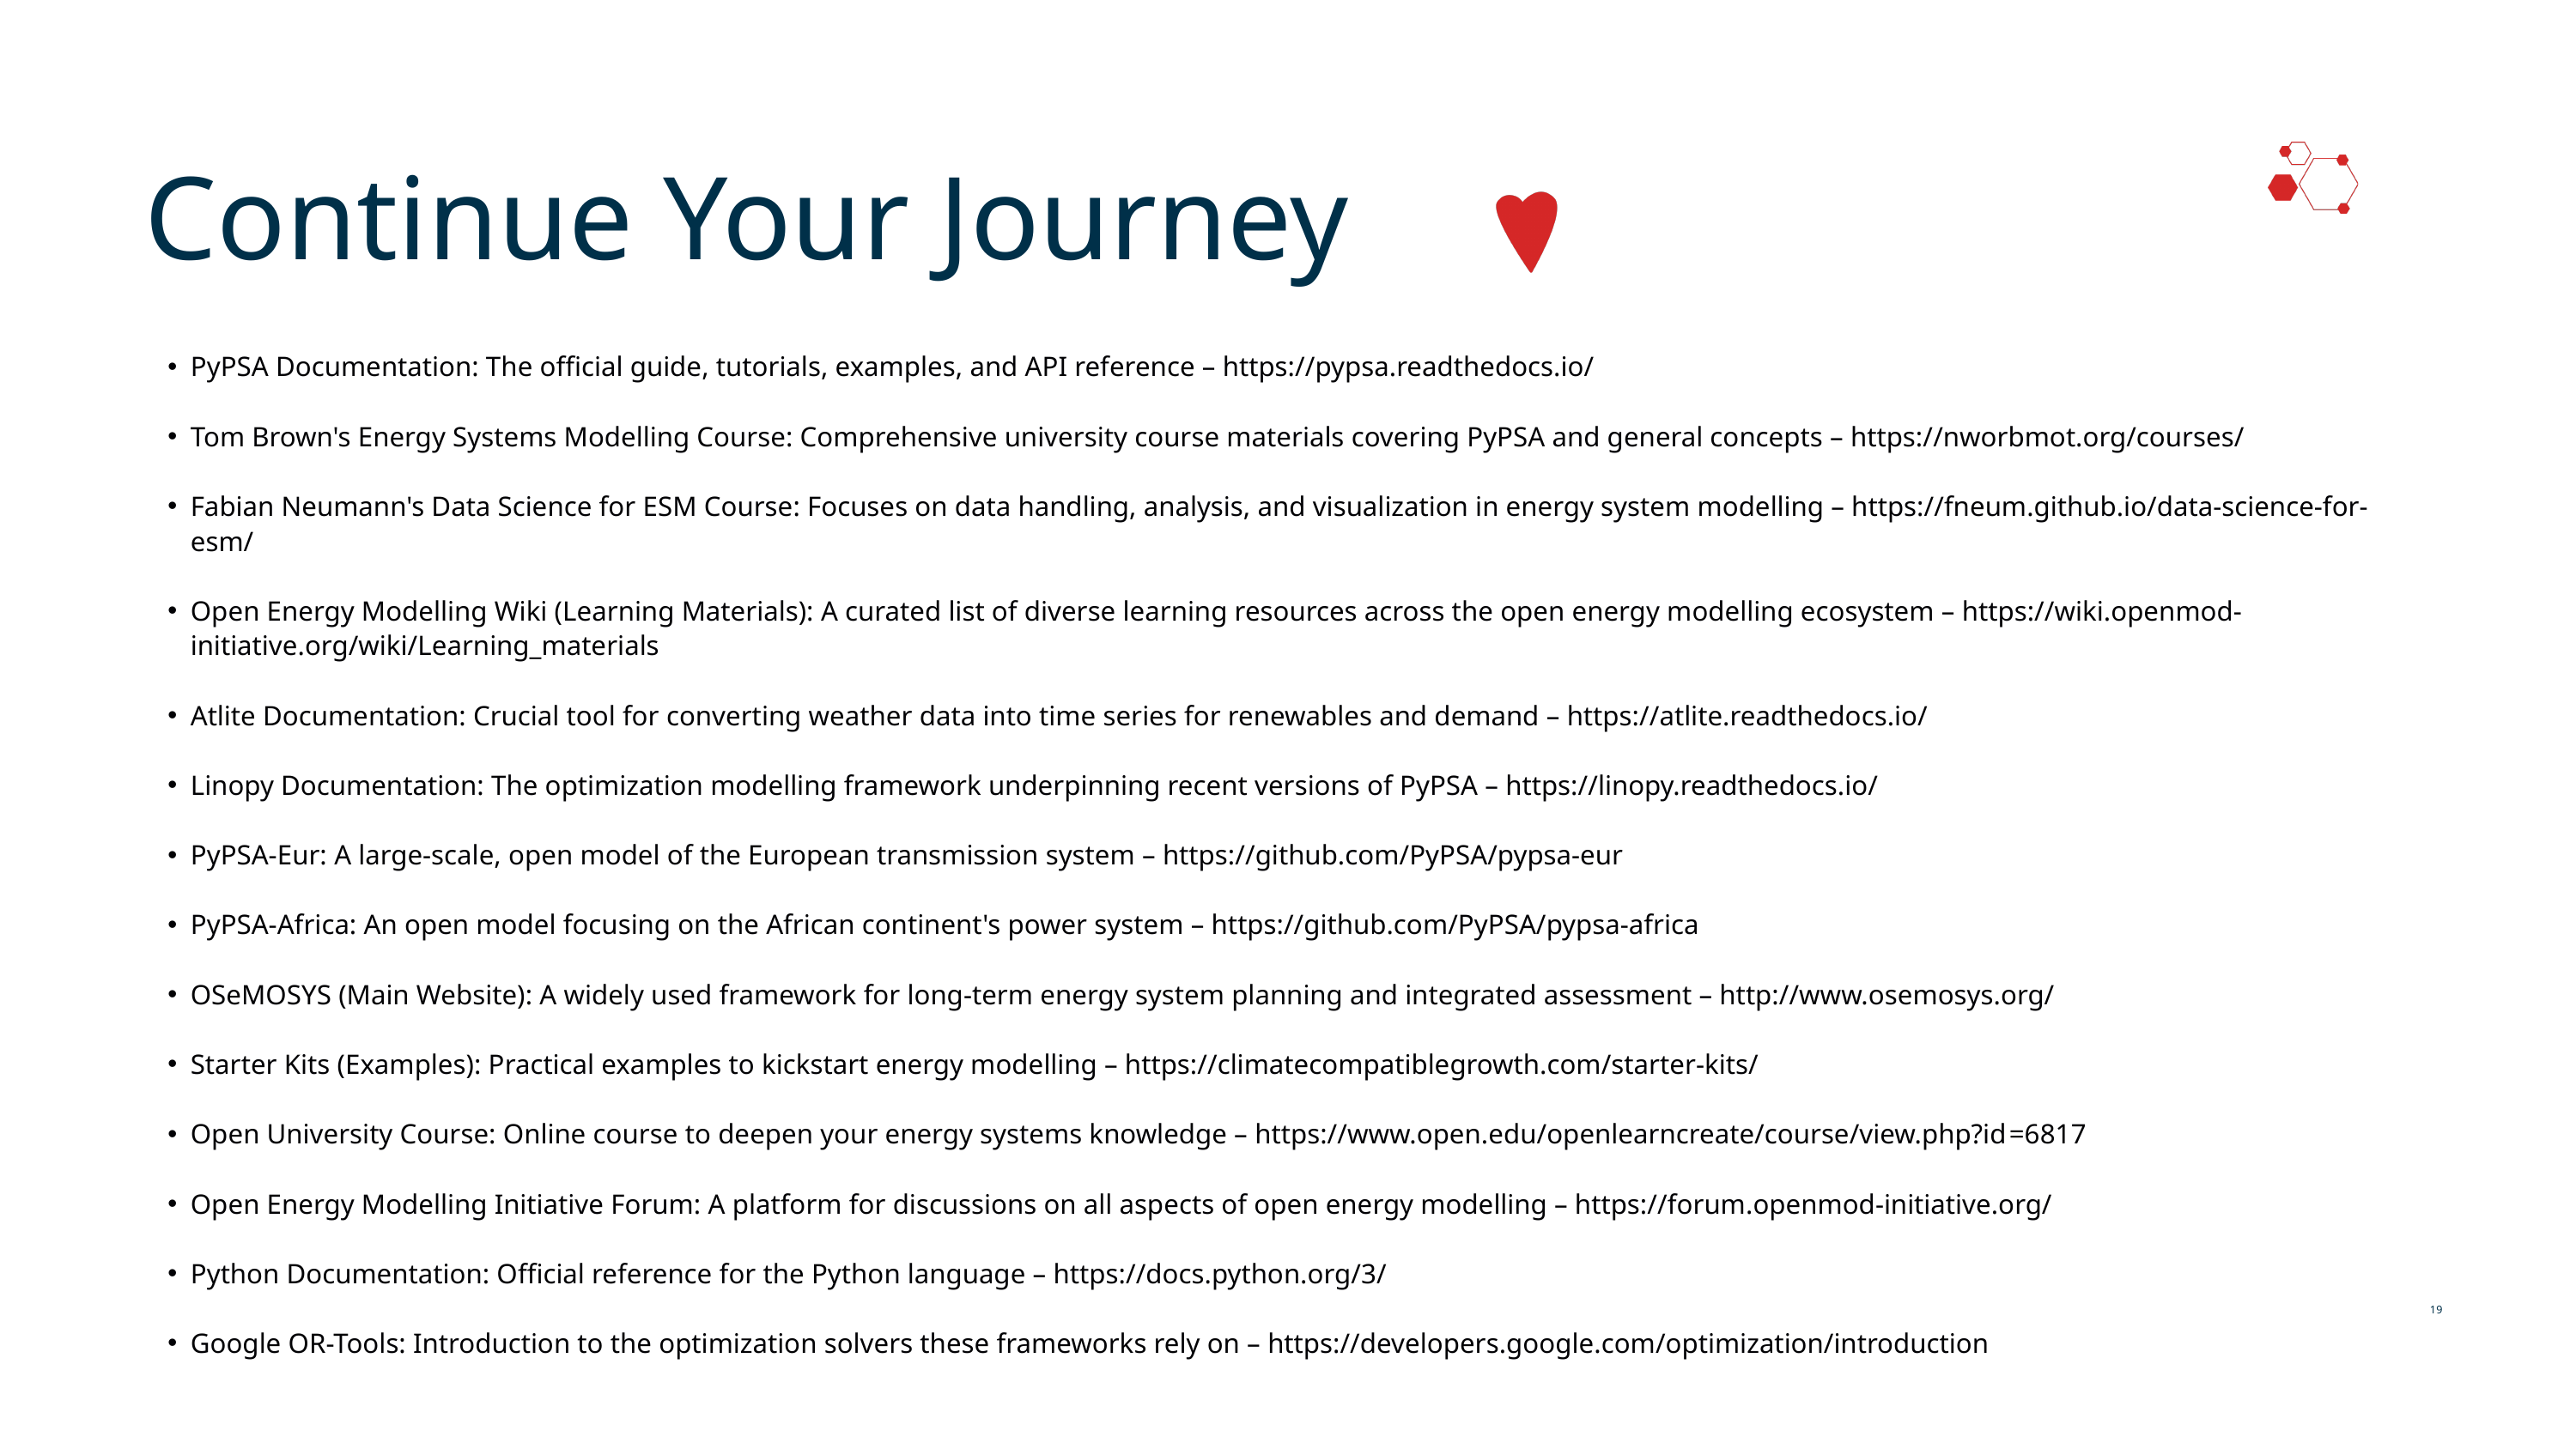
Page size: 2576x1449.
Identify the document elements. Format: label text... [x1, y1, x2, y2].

text_box 19 [2432, 1300, 2443, 1317]
text_box Continue Your Journey [144, 144, 1452, 282]
text_box [1489, 182, 1568, 274]
text_box [2268, 142, 2359, 214]
text_box PyPSA Documentation: The official guide, tutorials, examples, and API reference – https://pypsa.readthedocs.io/ Tom Brown's Energy Systems Modelling Course: Comprehensive university course materials covering PyPSA and general concepts – https://nworbmot.org/courses/ Fabian Neumann's Data Science for ESM Course: Focuses on data handling, analysis, and visualization in energy system modelling – https://fneum.github.io/data-science-for-esm/ Open Energy Modelling Wiki (Learning Materials): A curated list of diverse learning resources across the open energy modelling ecosystem – https://wiki.openmod-initiative.org/wiki/Learning_materials Atlite Documentation: Crucial tool for converting weather data into time series for renewables and demand – https://atlite.readthedocs.io/ Linopy Documentation: The optimization modelling framework underpinning recent versions of PyPSA – https://linopy.readthedocs.io/ PyPSA-Eur: A large-scale, open model of the European transmission system – https://github.com/PyPSA/pypsa-eur PyPSA-Africa: An open model focusing on the African continent's power system – https://github.com/PyPSA/pypsa-africa OSeMOSYS (Main Website): A widely used framework for long-term energy system planning and integrated assessment – http://www.osemosys.org/ Starter Kits (Examples): Practical examples to kickstart energy modelling – https://climatecompatiblegrowth.com/starter-kits/ Open University Course: Online course to deepen your energy systems knowledge – https://www.open.edu/openlearncreate/course/view.php?id=6817 Open Energy Modelling Initiative Forum: A platform for discussions on all aspects of open energy modelling – https://forum.openmod-initiative.org/ Python Documentation: Official reference for the Python language – https://docs.python.org/3/ Google OR-Tools: Introduction to the optimization solvers these frameworks rely on – https://developers.google.com/optimization/introduction [144, 347, 2432, 1359]
